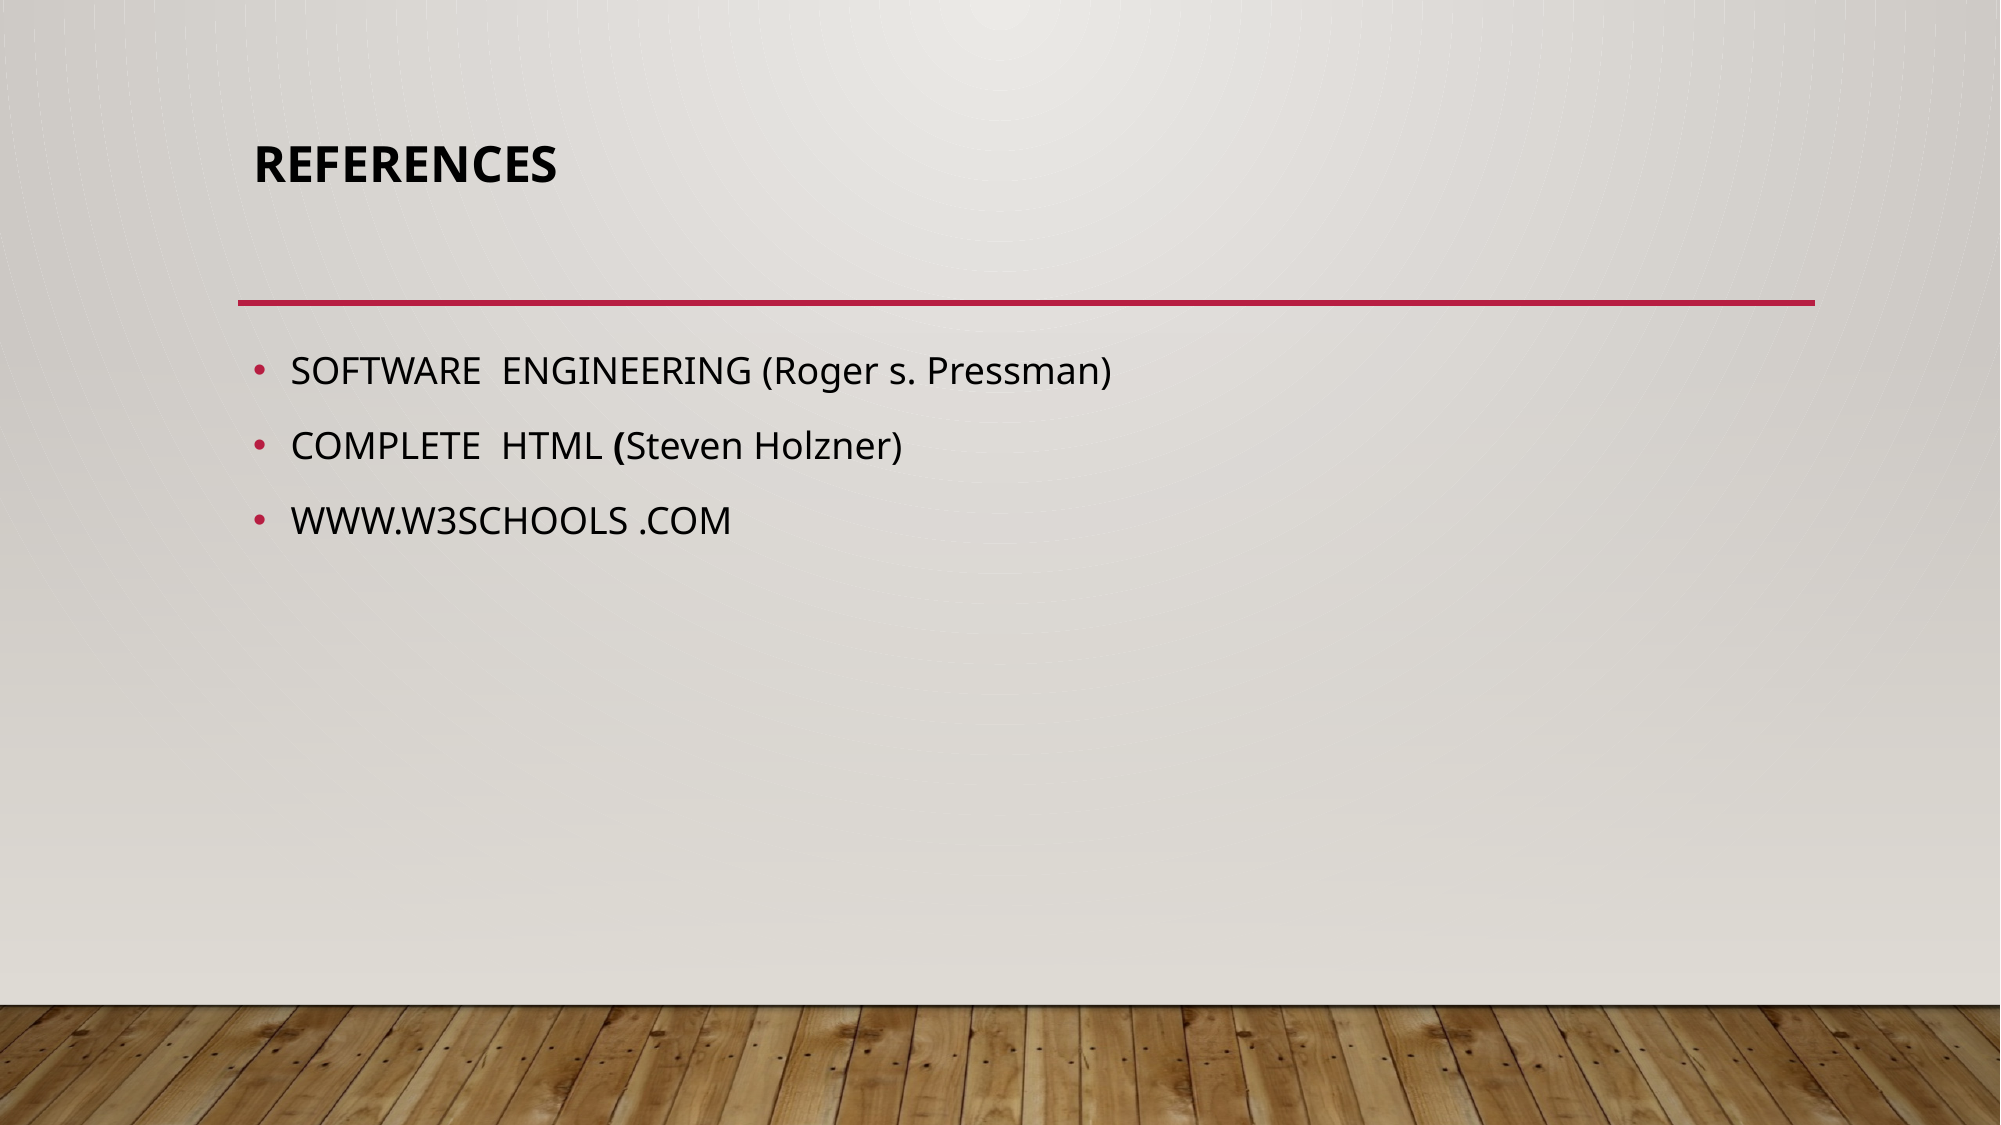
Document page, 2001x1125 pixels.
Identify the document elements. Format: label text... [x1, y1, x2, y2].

picture [0, 1005, 2000, 1125]
list SOFTWARE ENGINEERING (Roger s. Pressman) COMPLETE HTML (Steven Holzner) WWW.W3SCHOOLS .COM [238, 330, 1814, 897]
title REFERENCES [238, 131, 1814, 305]
